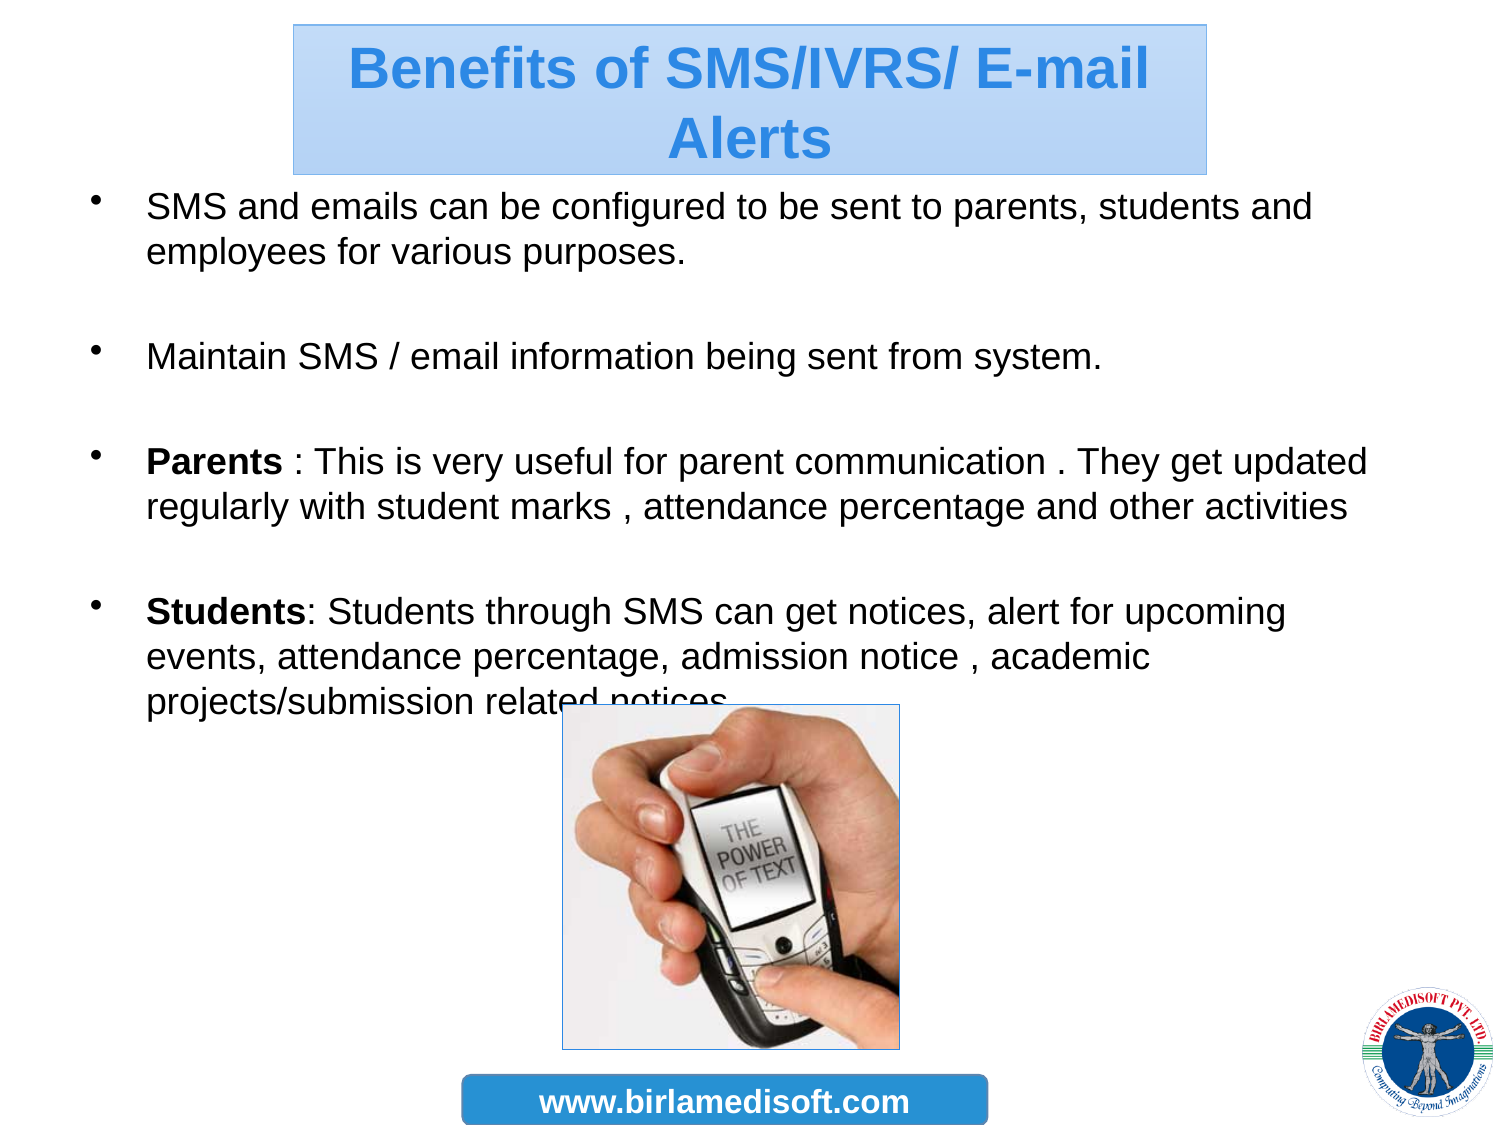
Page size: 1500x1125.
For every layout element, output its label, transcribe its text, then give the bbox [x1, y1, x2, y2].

picture [1362, 987, 1493, 1117]
list SMS and emails can be configured to be sent to parents, students and employees for various purposes. Maintain SMS / email information being sent from system. Parents : This is very useful for parent communication . They get updated regularly with student marks , attendance percentage and other activities Students: Students through SMS can get notices, alert for upcoming events, attendance percentage, admission notice , academic projects/submission related notices. [74, 174, 1426, 988]
text_box www.birlamedisoft.com [461, 1073, 989, 1125]
title Benefits of SMS/IVRS/ E-mail Alerts [293, 24, 1207, 174]
picture [562, 704, 900, 1050]
